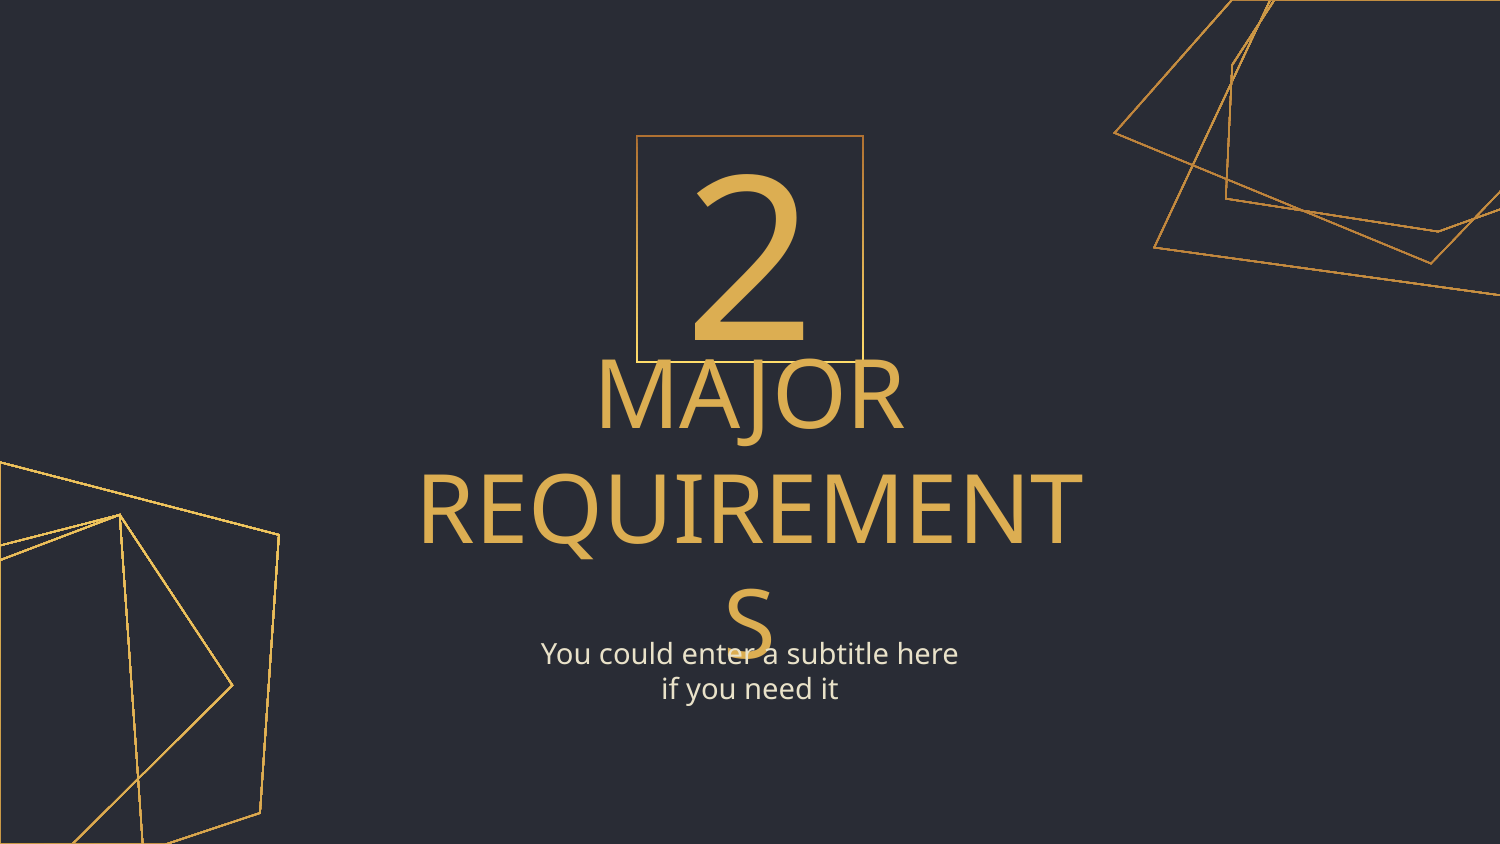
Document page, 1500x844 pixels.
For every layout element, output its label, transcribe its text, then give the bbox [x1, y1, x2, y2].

text_box [635, 356, 865, 364]
subtitle You could enter a subtitle here if you need it [514, 620, 986, 727]
title MAJOR REQUIREMENTS [400, 383, 1100, 627]
text_box [635, 134, 865, 142]
title 2 [505, 142, 995, 356]
